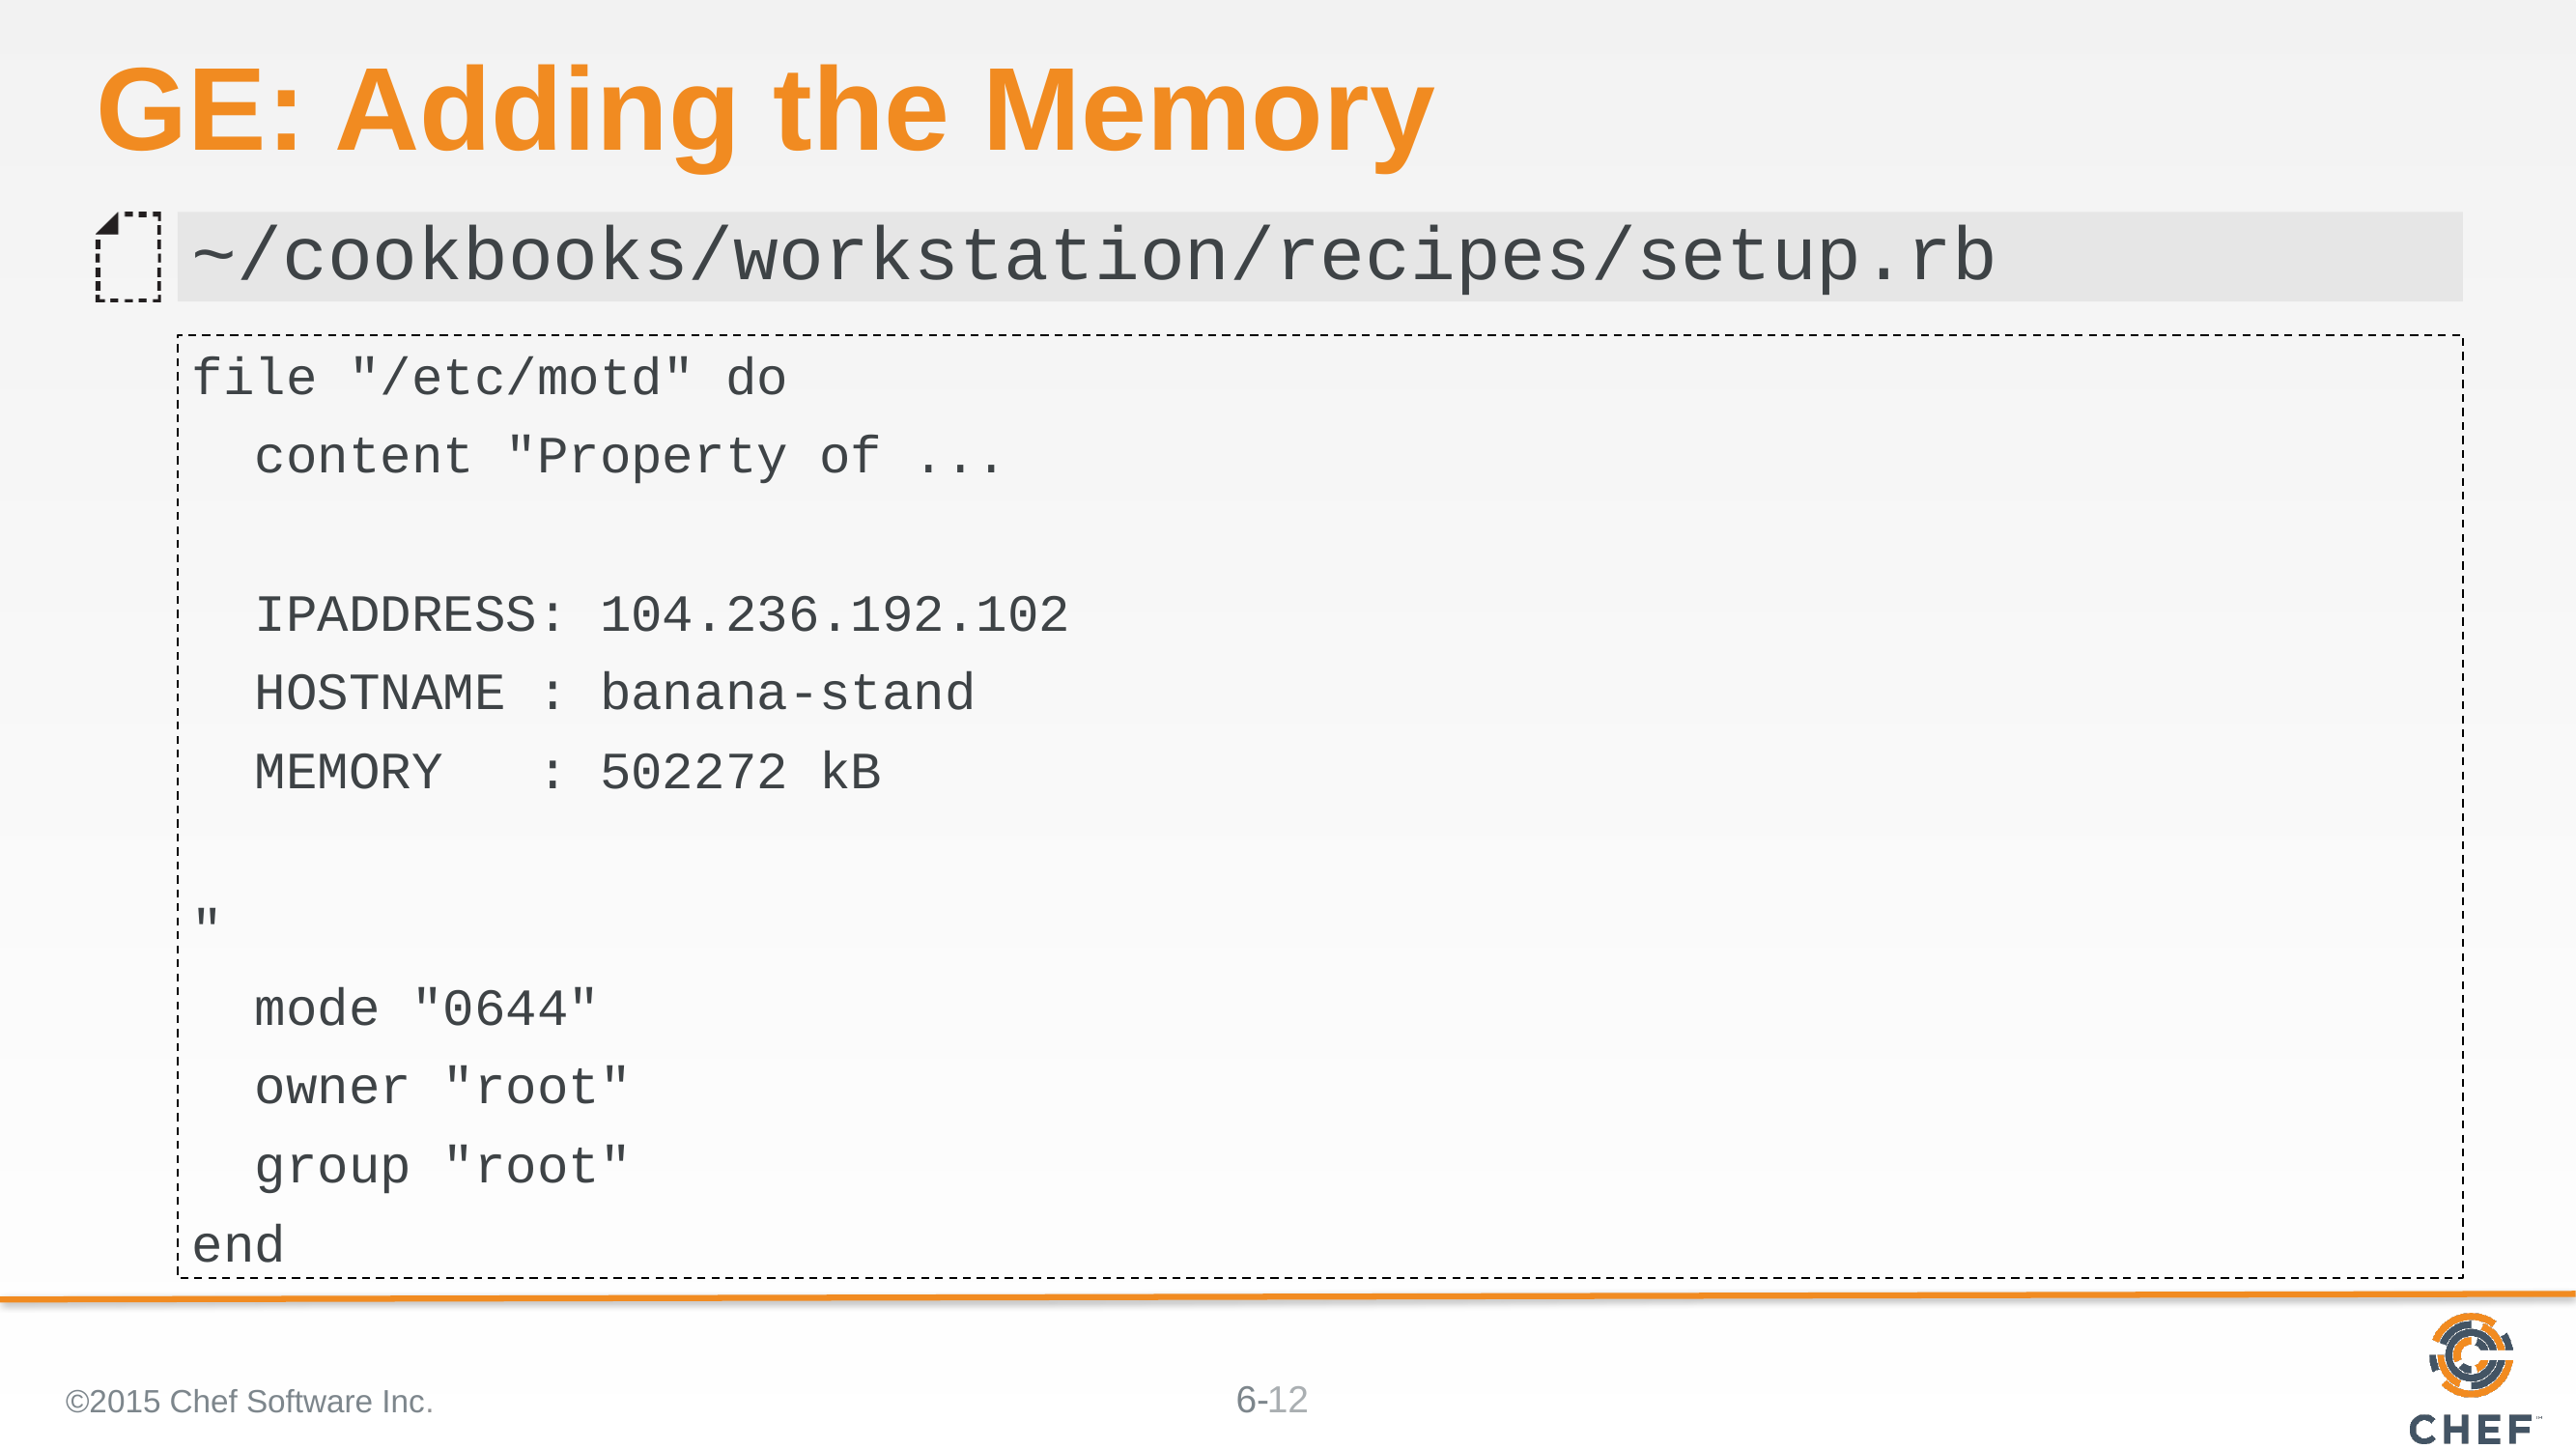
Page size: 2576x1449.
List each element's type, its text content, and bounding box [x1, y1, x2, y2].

list ~/cookbooks/workstation/recipes/setup.rb [177, 212, 2463, 302]
title GE: Adding the Memory [96, 48, 2463, 180]
slide_number 12 [998, 1359, 1578, 1437]
list file "/etc/motd" do content "Property of ... IPADDRESS: 104.236.192.102 HOSTNAME : banana-stand MEMORY : 502272 kB " mode "0644" owner "root" group "root" end [177, 334, 2464, 1279]
footer ©2015 Chef Software Inc. [51, 1359, 952, 1440]
picture [2399, 1297, 2550, 1449]
